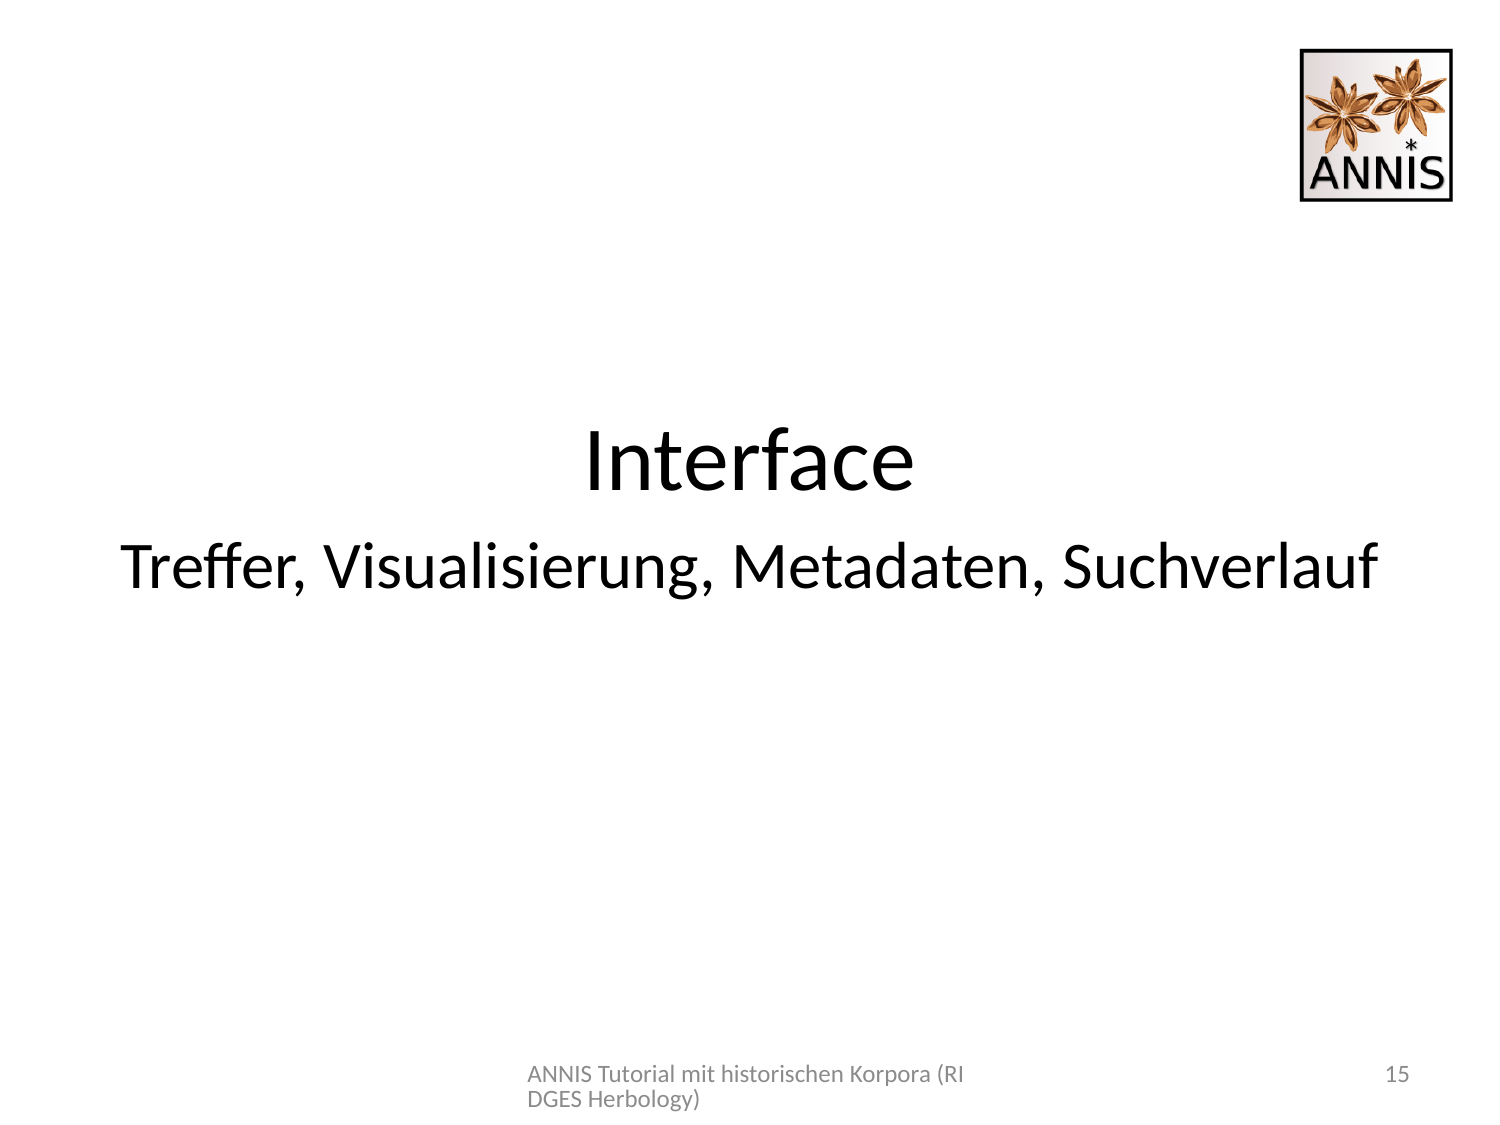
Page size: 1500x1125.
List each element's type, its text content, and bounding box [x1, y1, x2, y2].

picture [1293, 42, 1459, 209]
footer ANNIS Tutorial mit historischen Korpora (RIDGES Herbology) [512, 1042, 988, 1103]
list Interface Treffer, Visualisierung, Metadaten, Suchverlauf [75, 262, 1425, 1005]
slide_number 15 [1074, 1042, 1425, 1103]
